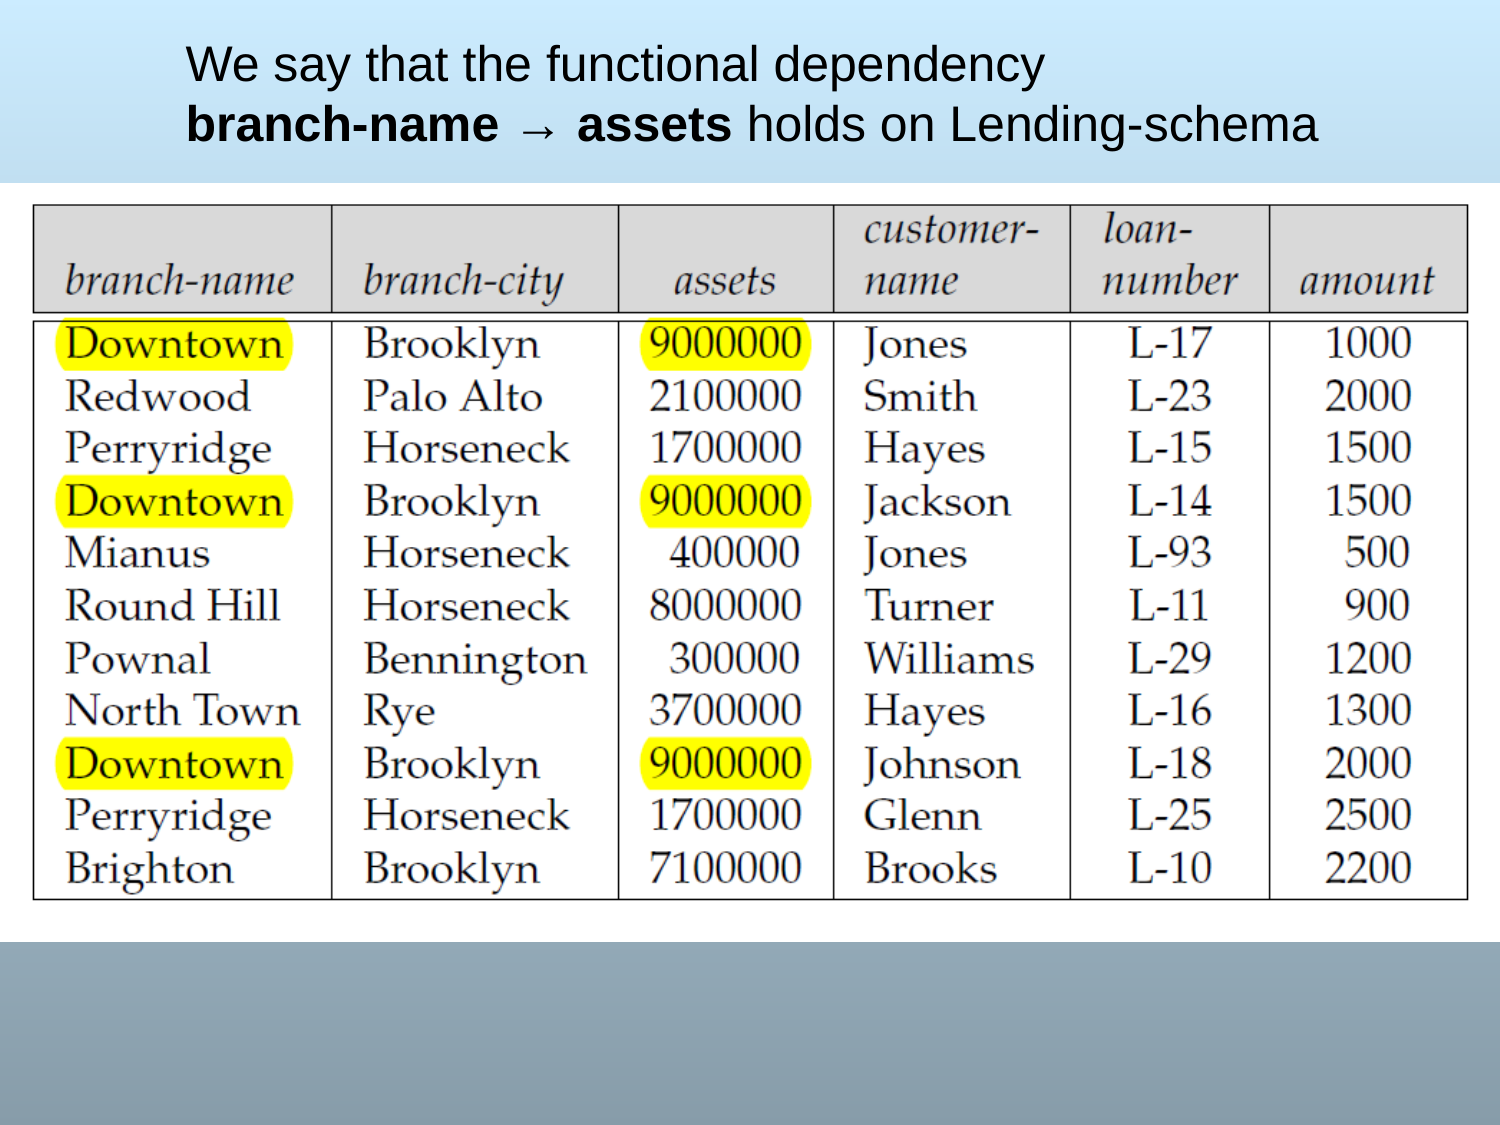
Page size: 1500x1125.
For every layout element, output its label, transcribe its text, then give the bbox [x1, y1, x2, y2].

text_box We say that the functional dependency branch-name → assets holds on Lending-schema [170, 23, 1411, 159]
picture [0, 182, 1500, 943]
